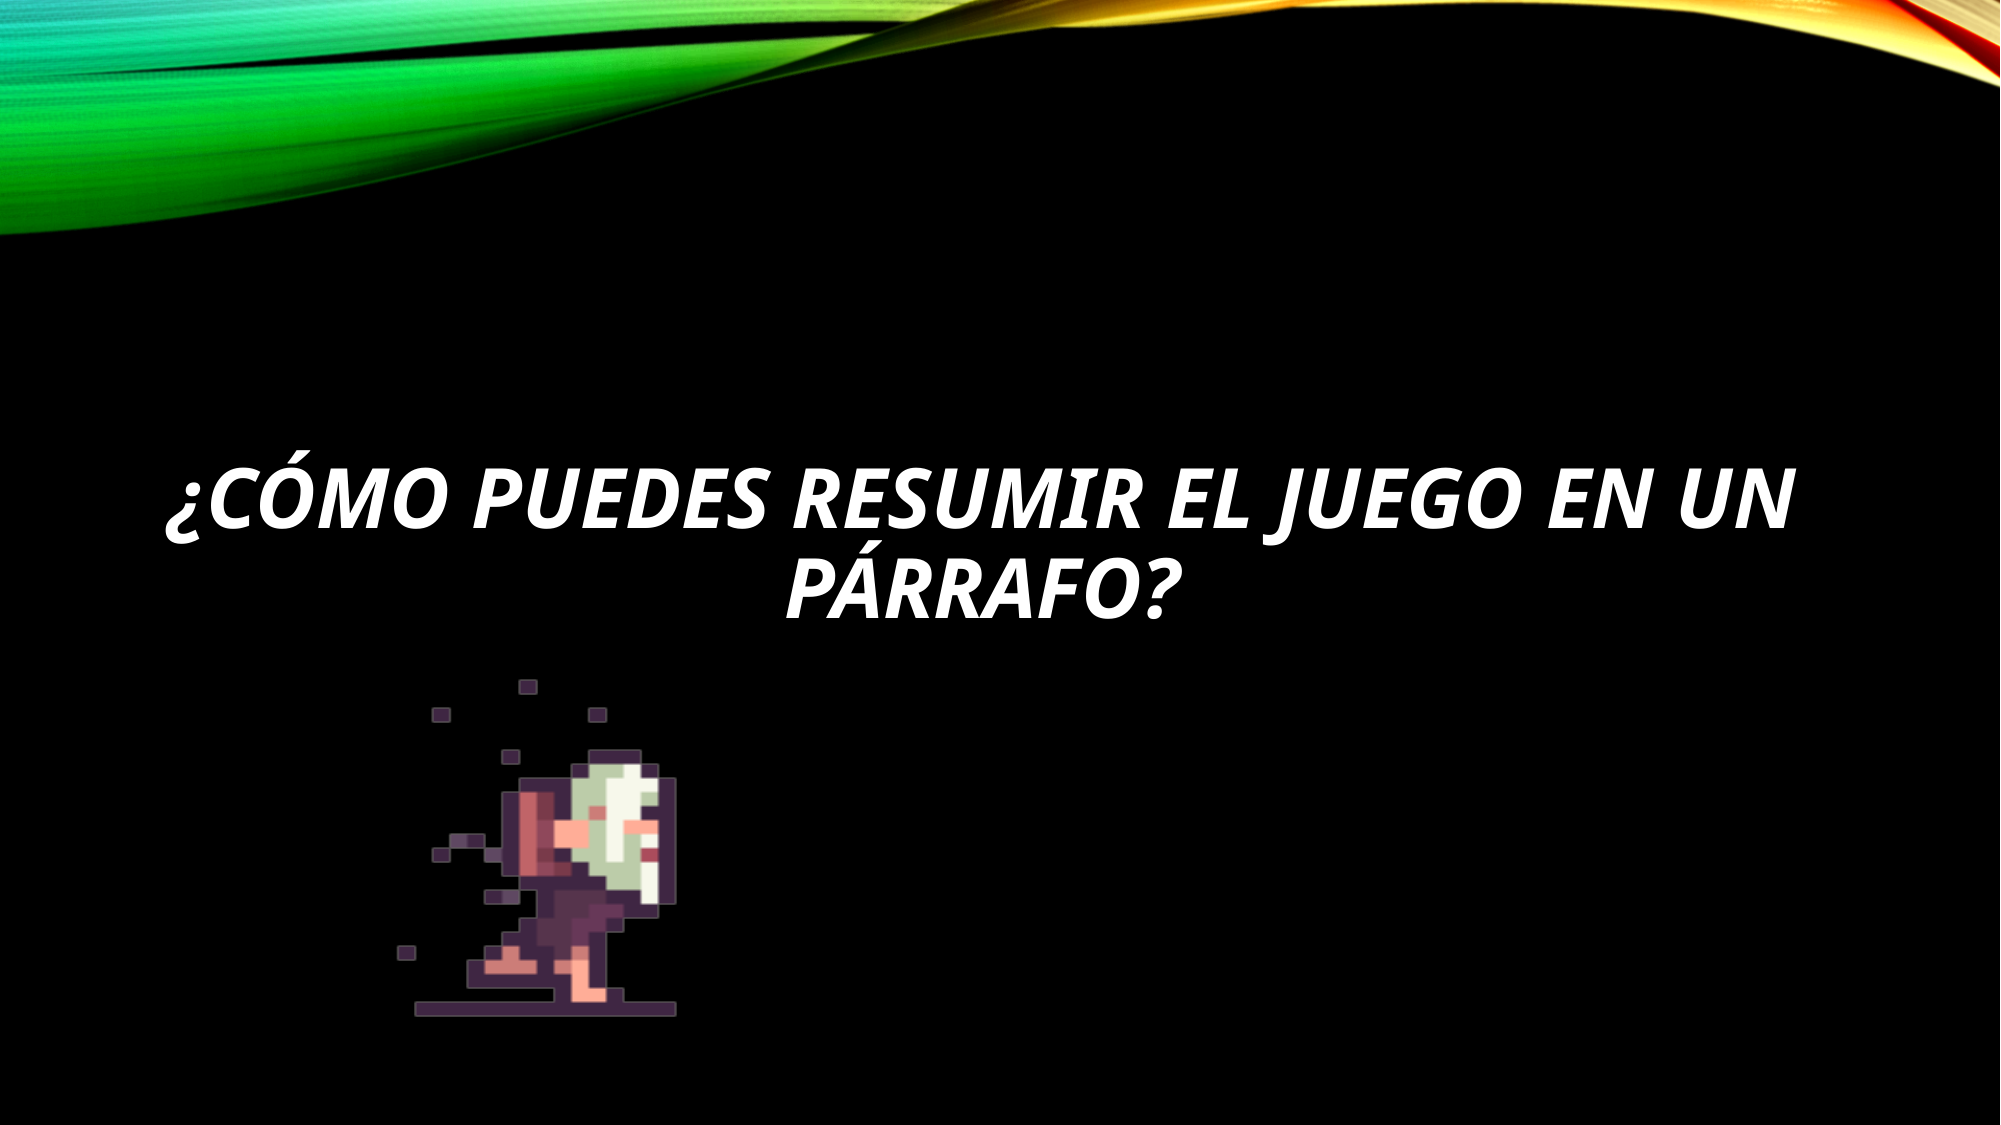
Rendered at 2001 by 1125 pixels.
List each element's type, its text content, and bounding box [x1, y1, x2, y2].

title ¿Cómo puedes resumir el juego en un párrafo? [1406, 440, 1902, 653]
picture [0, 0, 2000, 237]
title ¿Cómo puedes resumir el juego en un párrafo? [63, 440, 295, 653]
picture [295, 303, 1406, 1125]
